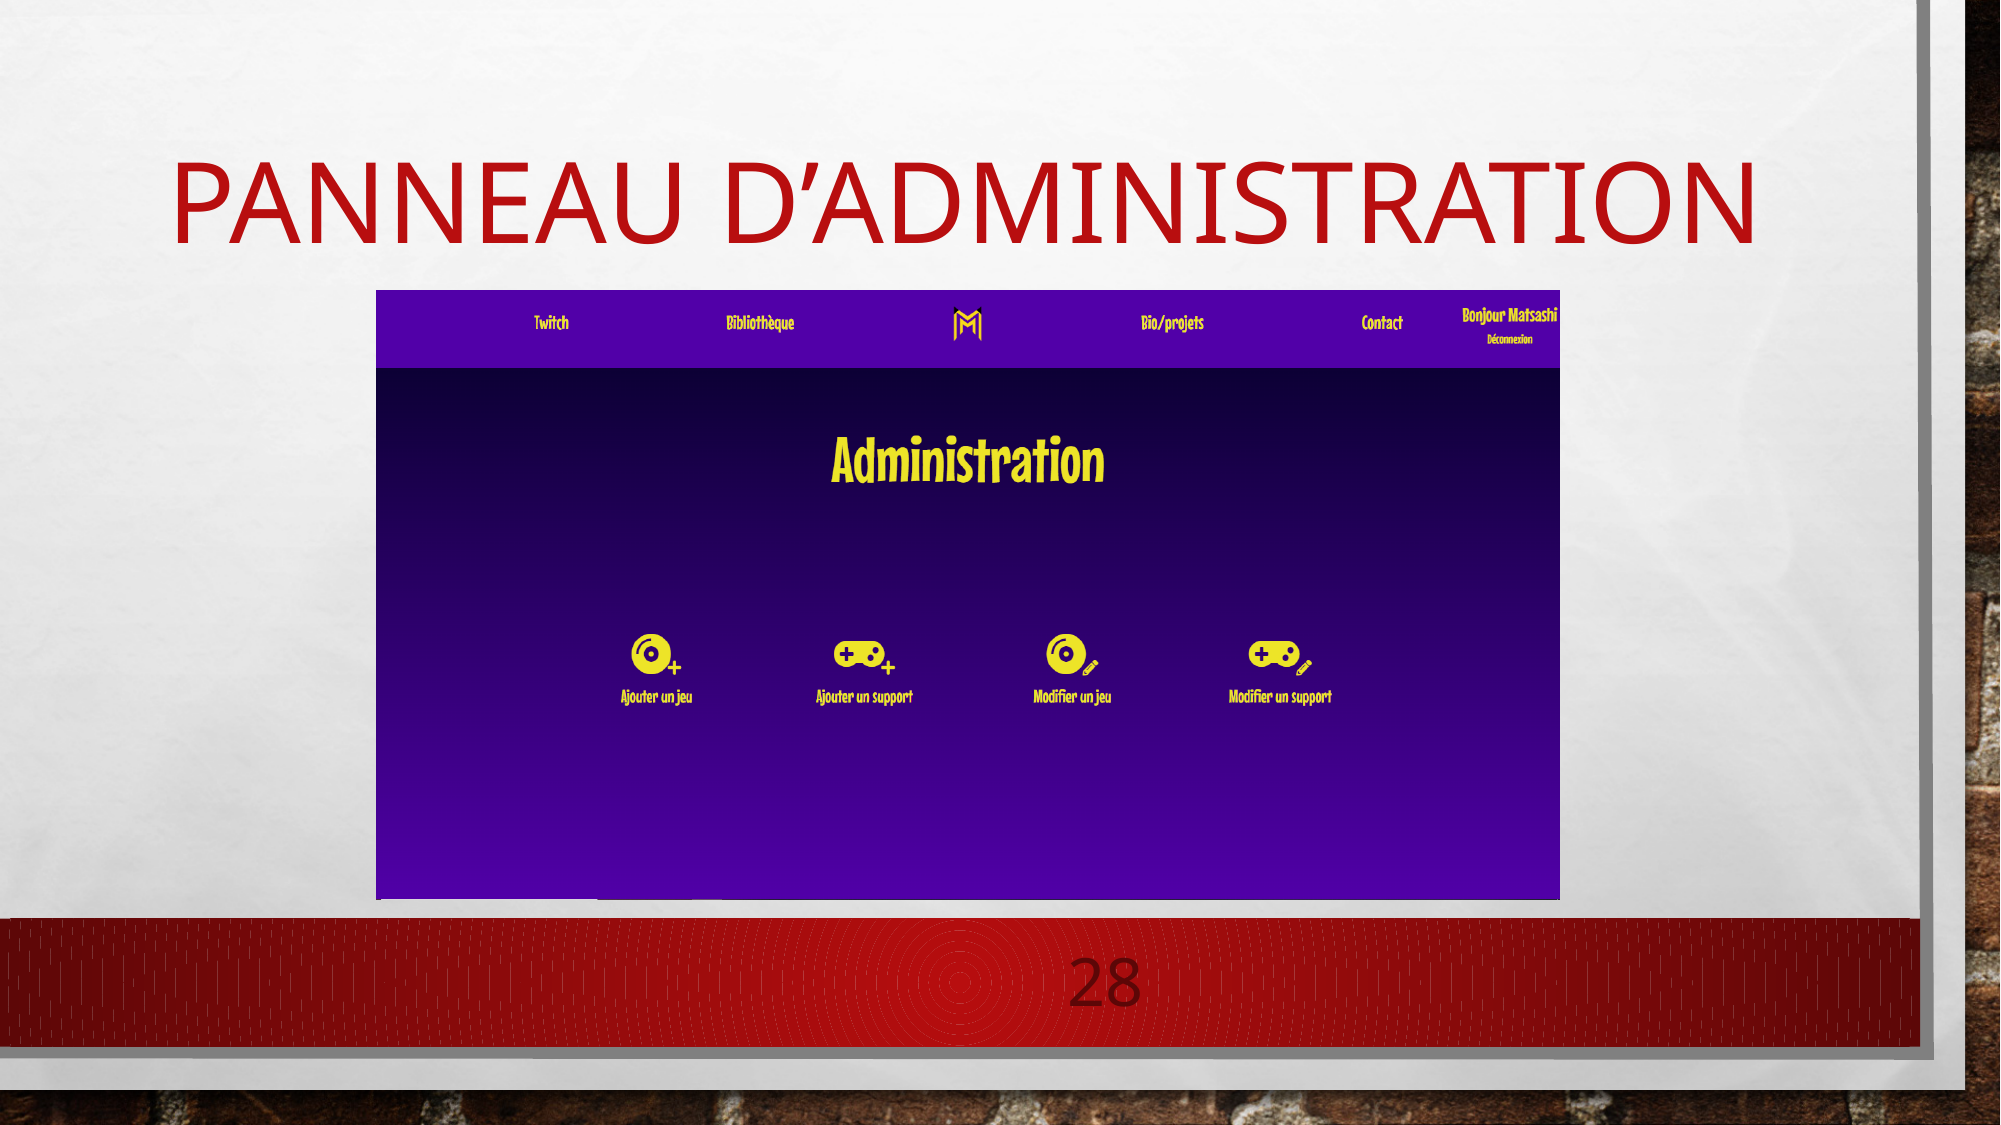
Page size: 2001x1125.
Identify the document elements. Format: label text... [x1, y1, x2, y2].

slide_number 28 [1031, 944, 1181, 1027]
picture [0, 0, 2000, 1125]
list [376, 290, 1561, 901]
title Panneau d’administration [112, 112, 1818, 302]
